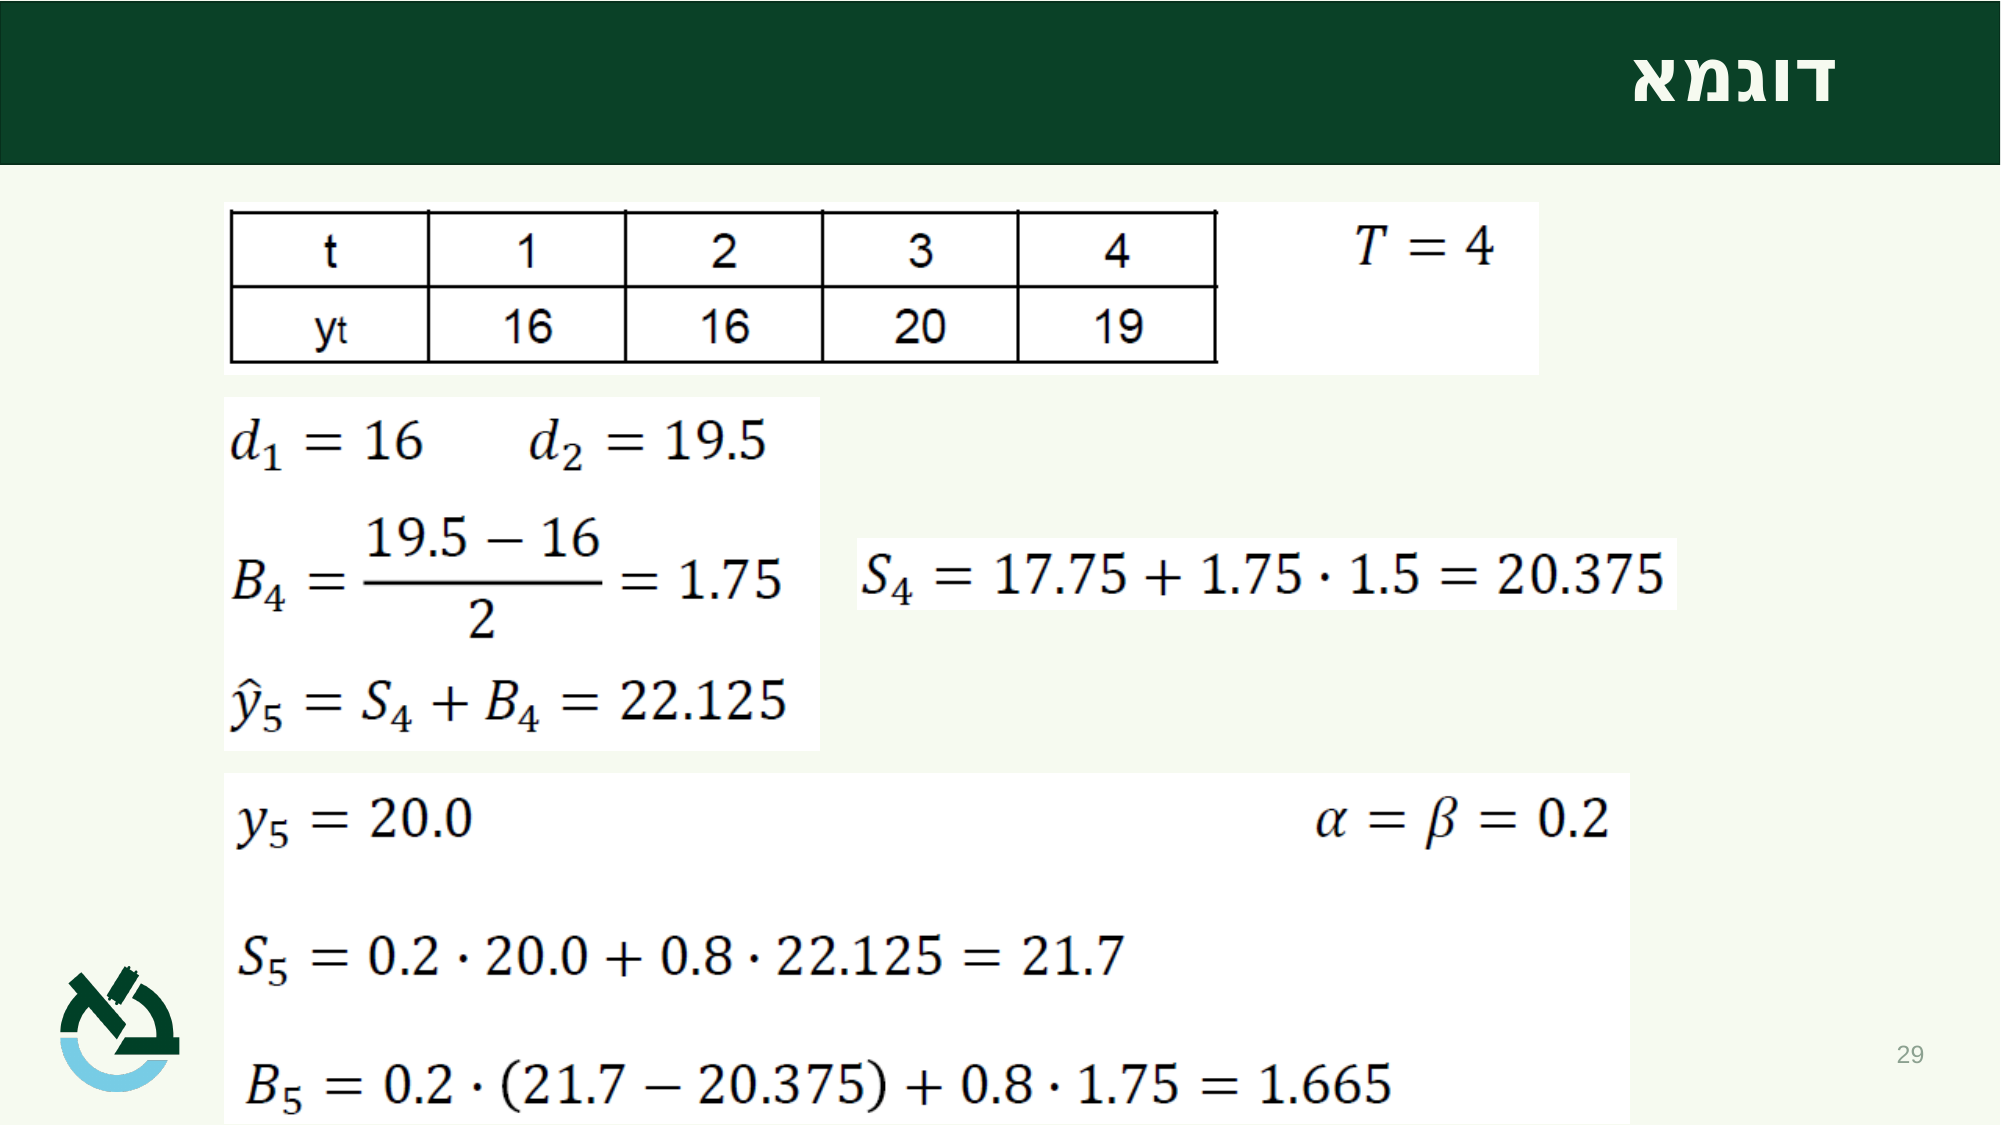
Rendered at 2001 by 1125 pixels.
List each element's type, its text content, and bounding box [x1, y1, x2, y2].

picture [224, 773, 1630, 1124]
slide_number 29 [1861, 1023, 1940, 1084]
picture [857, 538, 1677, 610]
picture [224, 397, 820, 751]
title דוגמא [645, 1, 1855, 165]
picture [224, 202, 1539, 375]
